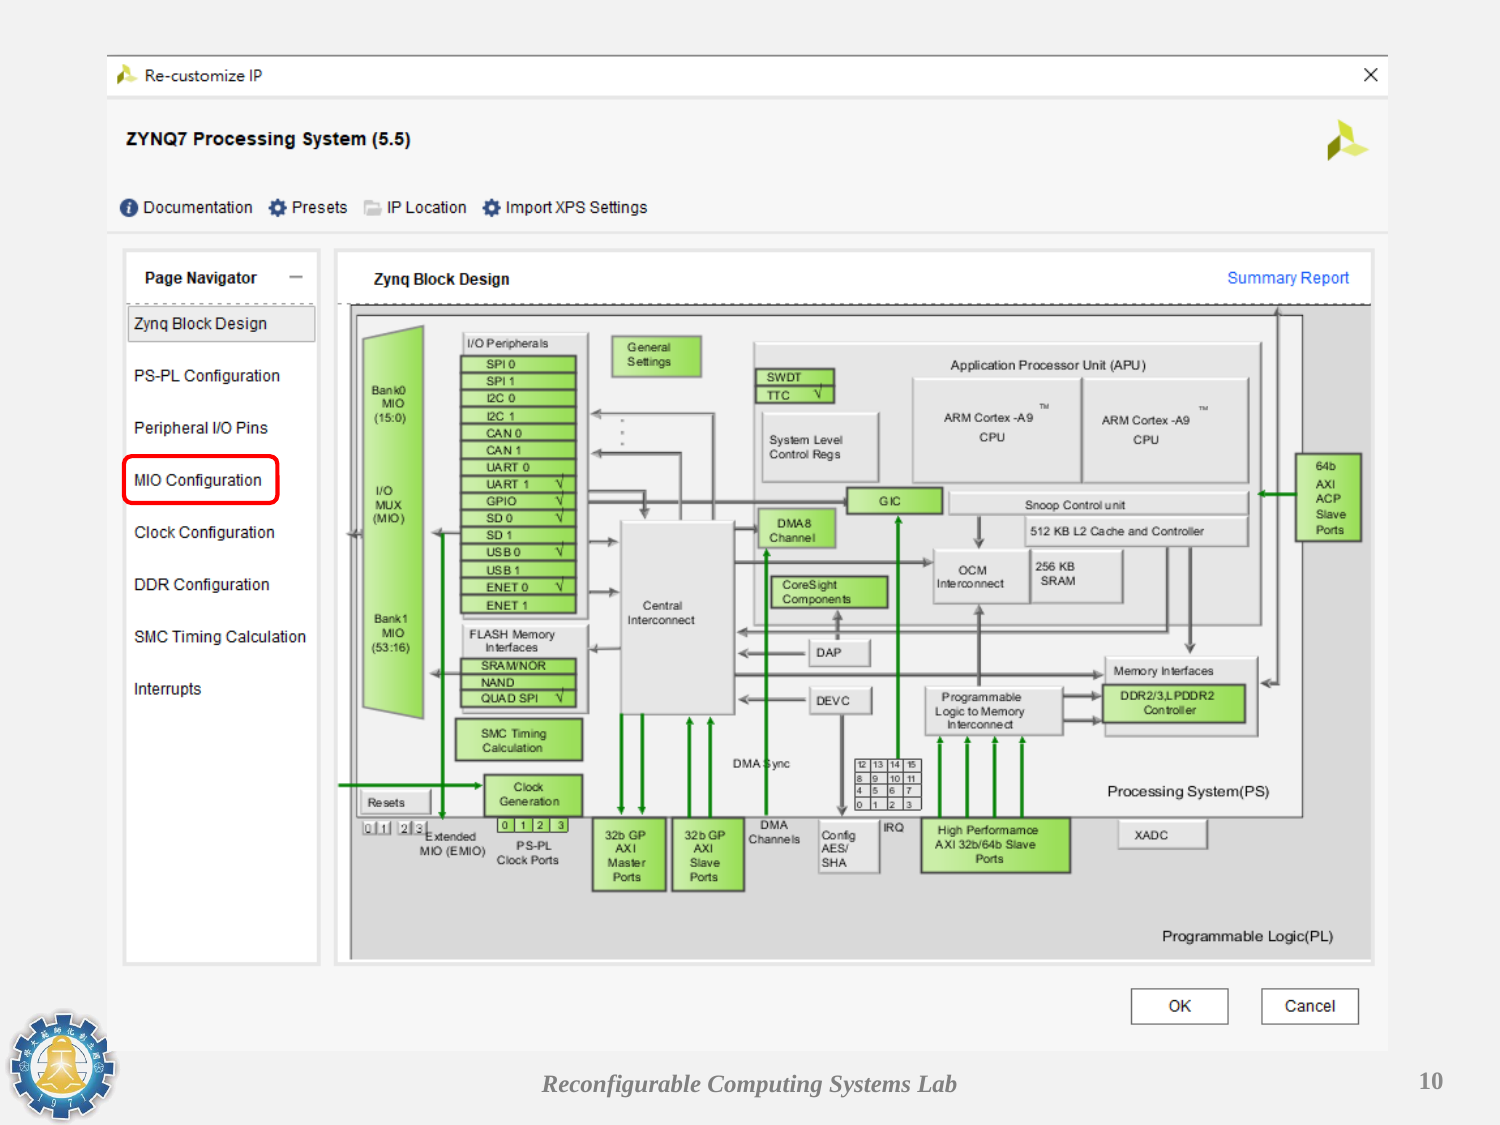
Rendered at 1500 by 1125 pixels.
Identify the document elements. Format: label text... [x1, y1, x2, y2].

slide_number 10 [1128, 1057, 1459, 1103]
picture [107, 54, 1389, 1051]
